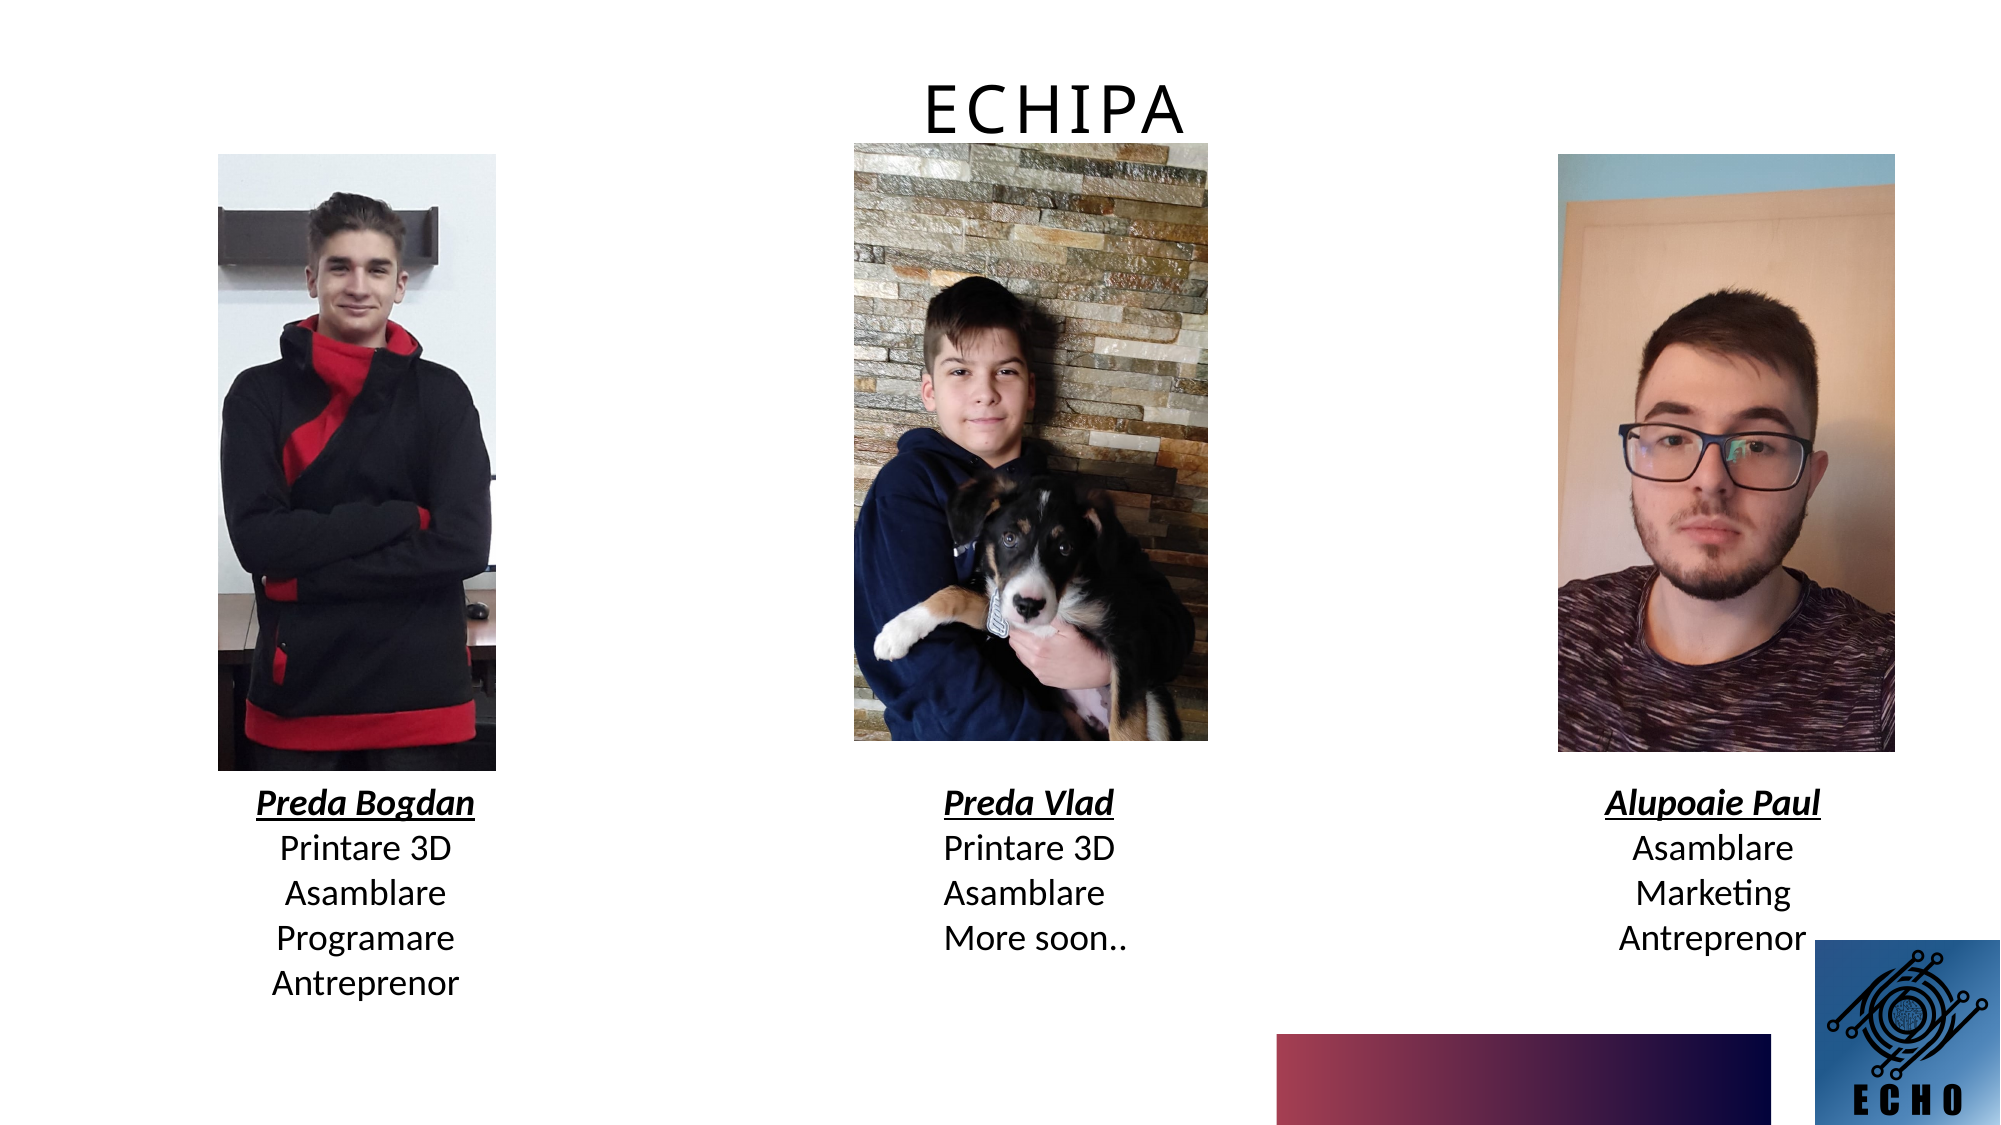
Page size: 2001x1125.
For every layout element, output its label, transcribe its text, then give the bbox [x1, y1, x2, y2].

text_box Alupoaie Paul Asamblare Marketing Antreprenor [1575, 770, 1851, 966]
text_box Preda Vlad Printare 3D Asamblare More soon.. [928, 770, 1143, 966]
text_box Preda Bogdan Printare 3D Asamblare Programare Antreprenor [241, 771, 491, 1011]
picture [854, 143, 1208, 741]
picture [218, 153, 496, 771]
title Echipa [922, 59, 1938, 154]
picture [1558, 153, 1895, 752]
picture [1815, 940, 2000, 1125]
